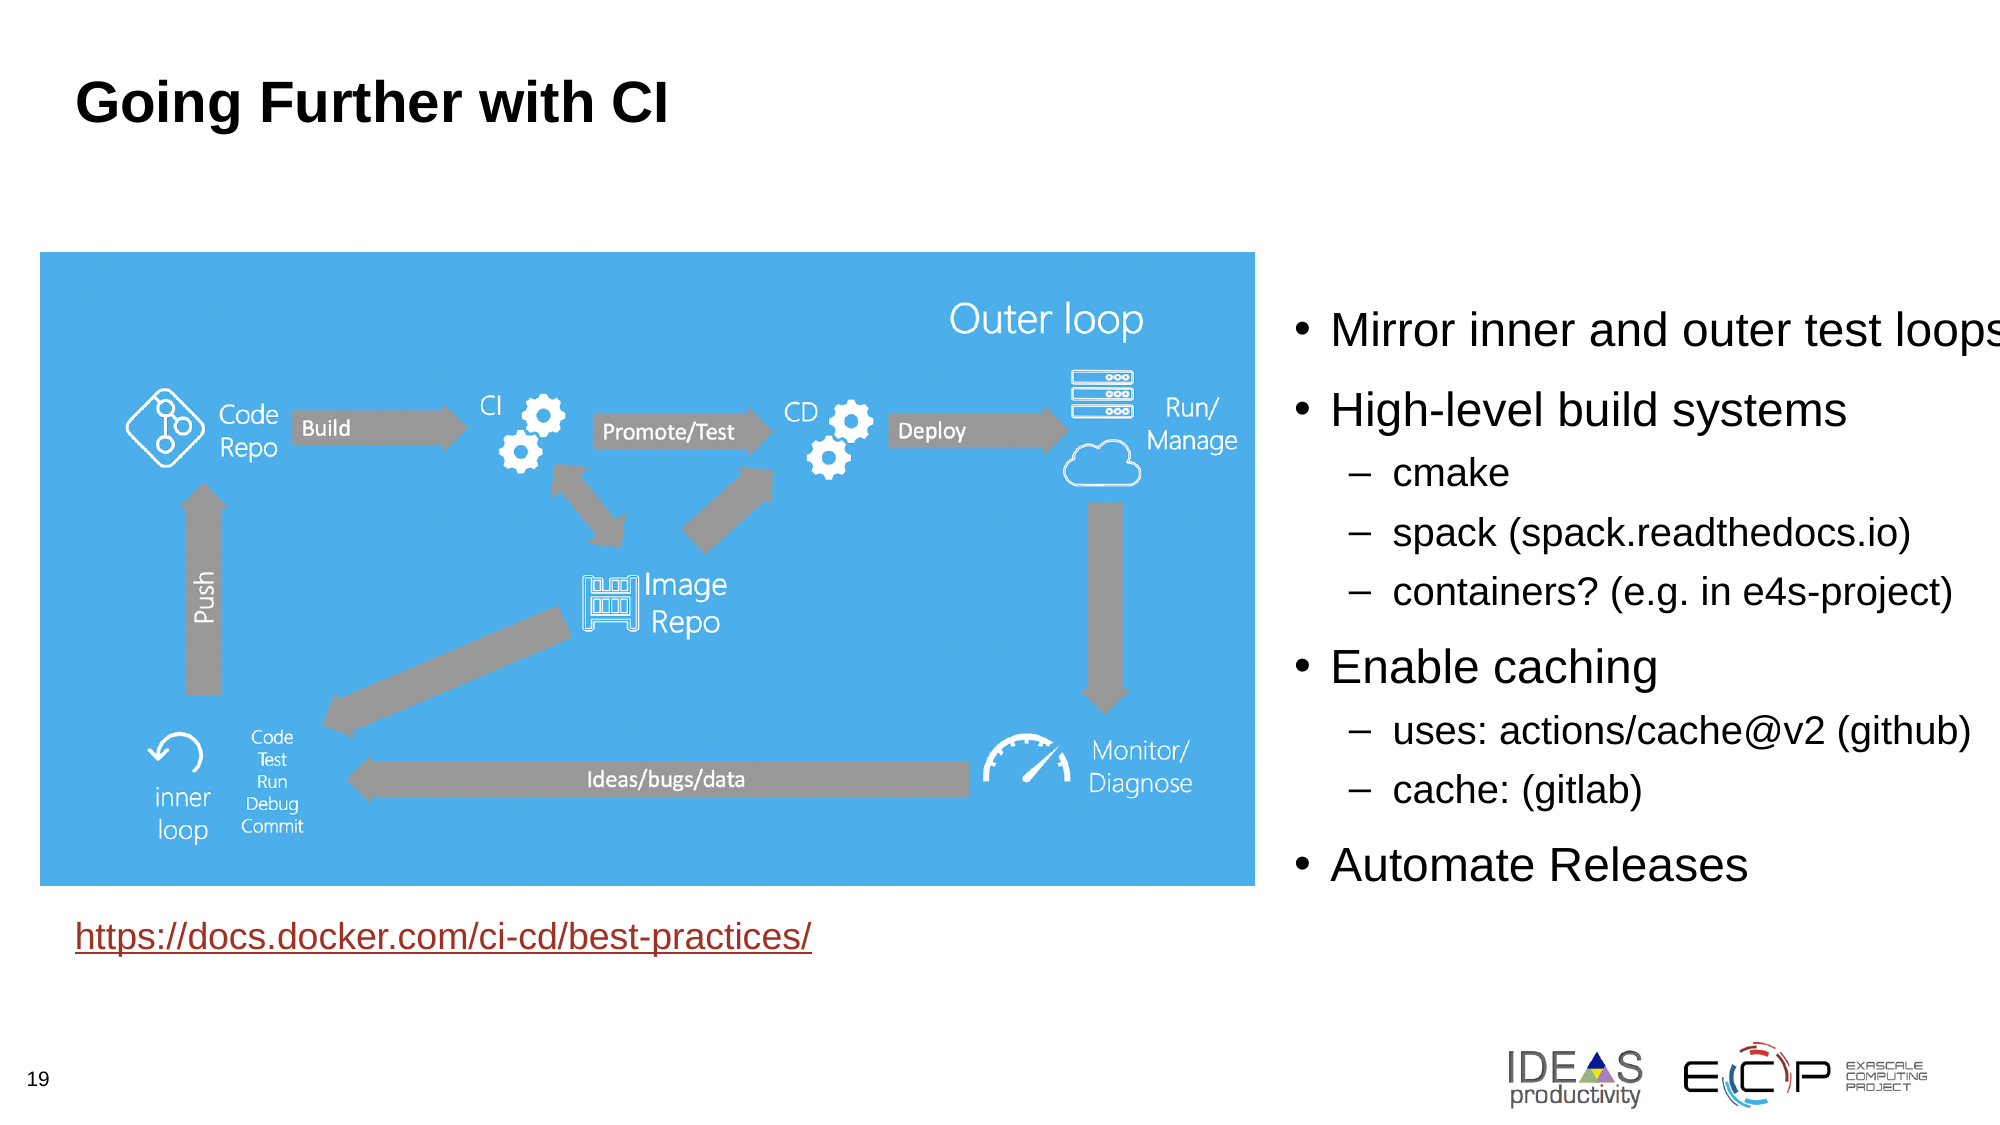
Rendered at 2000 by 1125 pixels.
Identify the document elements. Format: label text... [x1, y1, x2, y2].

text_box https://docs.docker.com/ci-cd/best-practices/ [59, 904, 1348, 965]
text_box Mirror inner and outer test loops High-level build systems cmake spack (spack.readthedocs.io) containers? (e.g. in e4s-project) Enable caching uses: actions/cache@v2 (github) cache: (gitlab) Automate Releases [1279, 297, 2000, 931]
picture [1508, 1050, 1643, 1109]
title Going Further with CI [59, 67, 1927, 218]
picture [1684, 1042, 1927, 1108]
picture [40, 252, 1256, 886]
